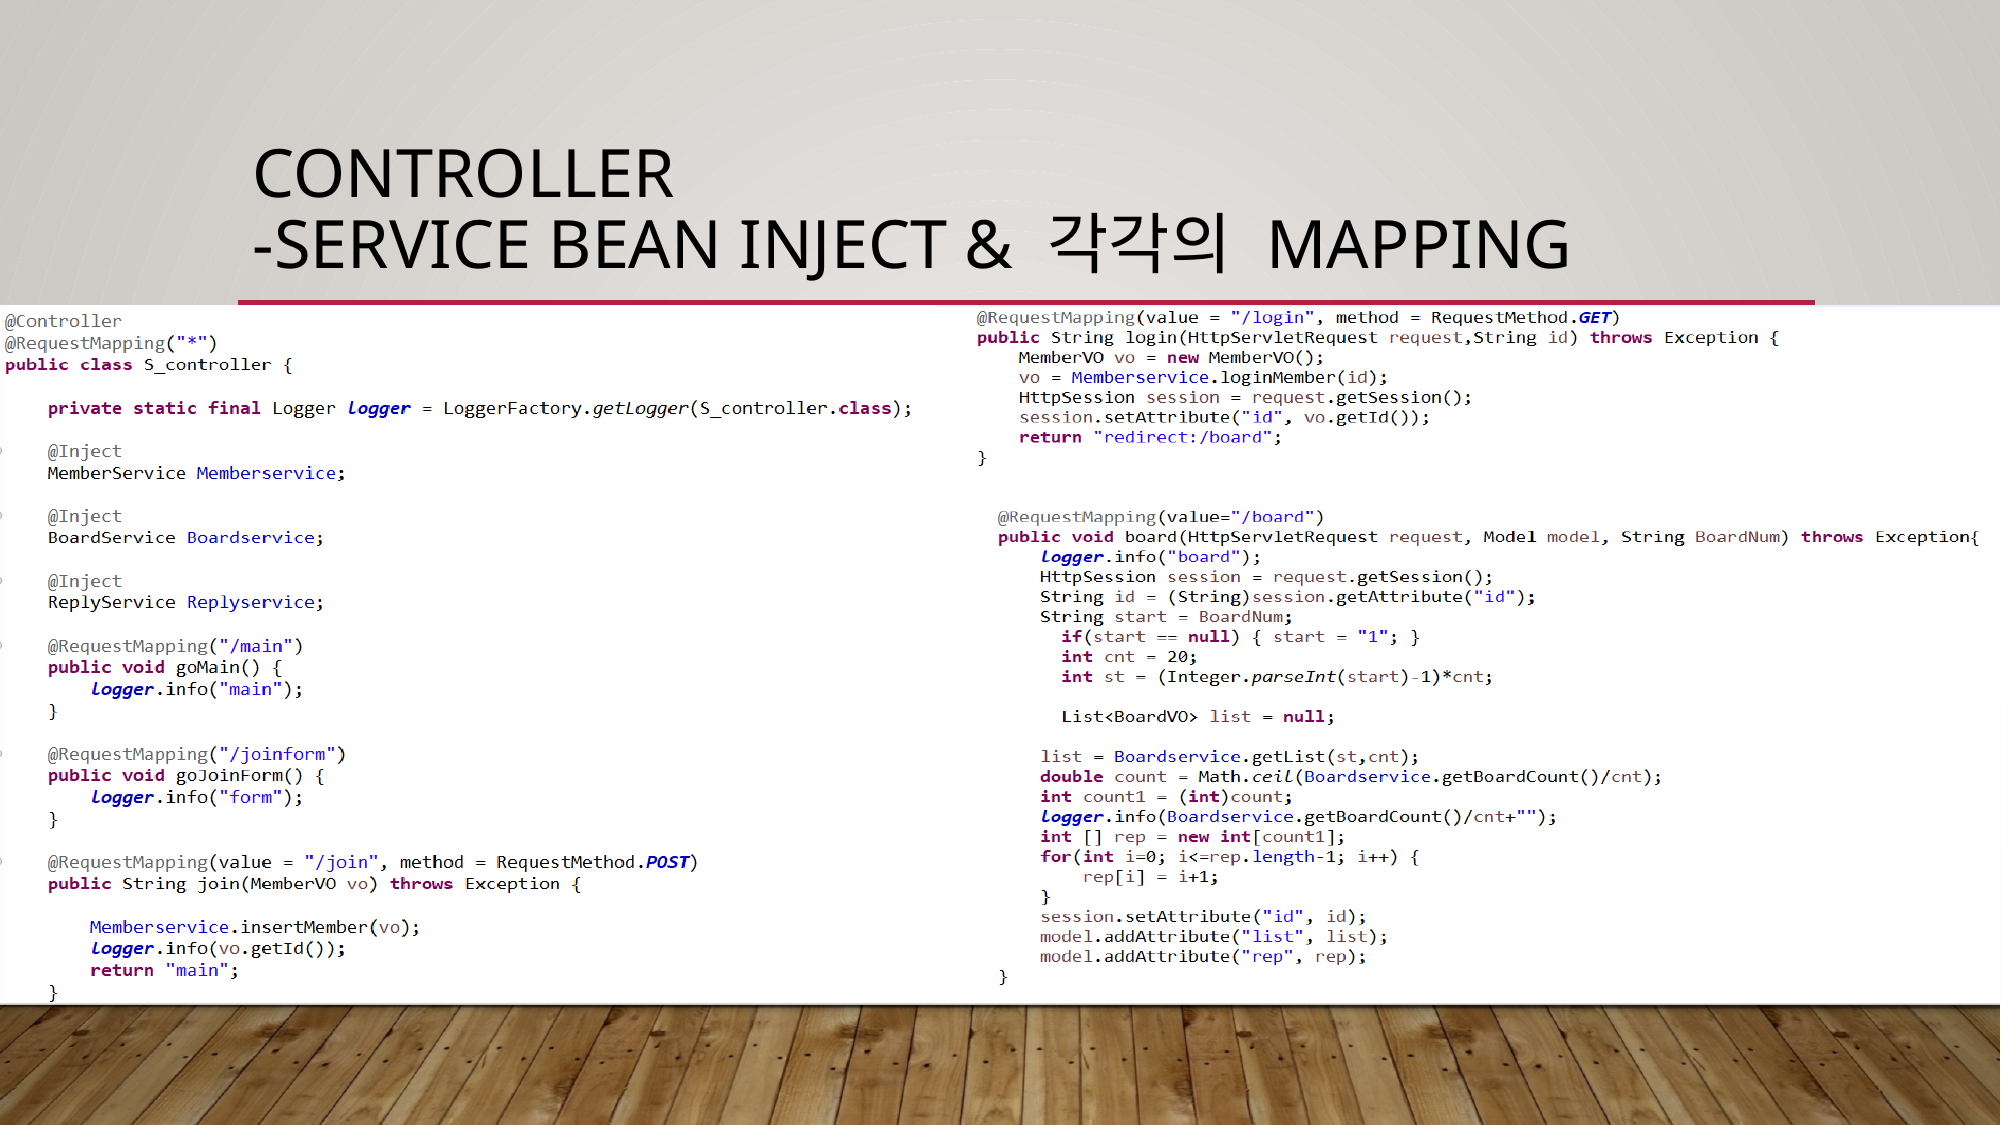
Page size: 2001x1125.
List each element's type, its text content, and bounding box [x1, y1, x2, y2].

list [933, 305, 2000, 1003]
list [0, 305, 933, 1003]
title CONTROLLER -SERVICE BEAN INJECT & 각각의 MAPPING [237, 132, 1814, 305]
picture [0, 1005, 2000, 1125]
